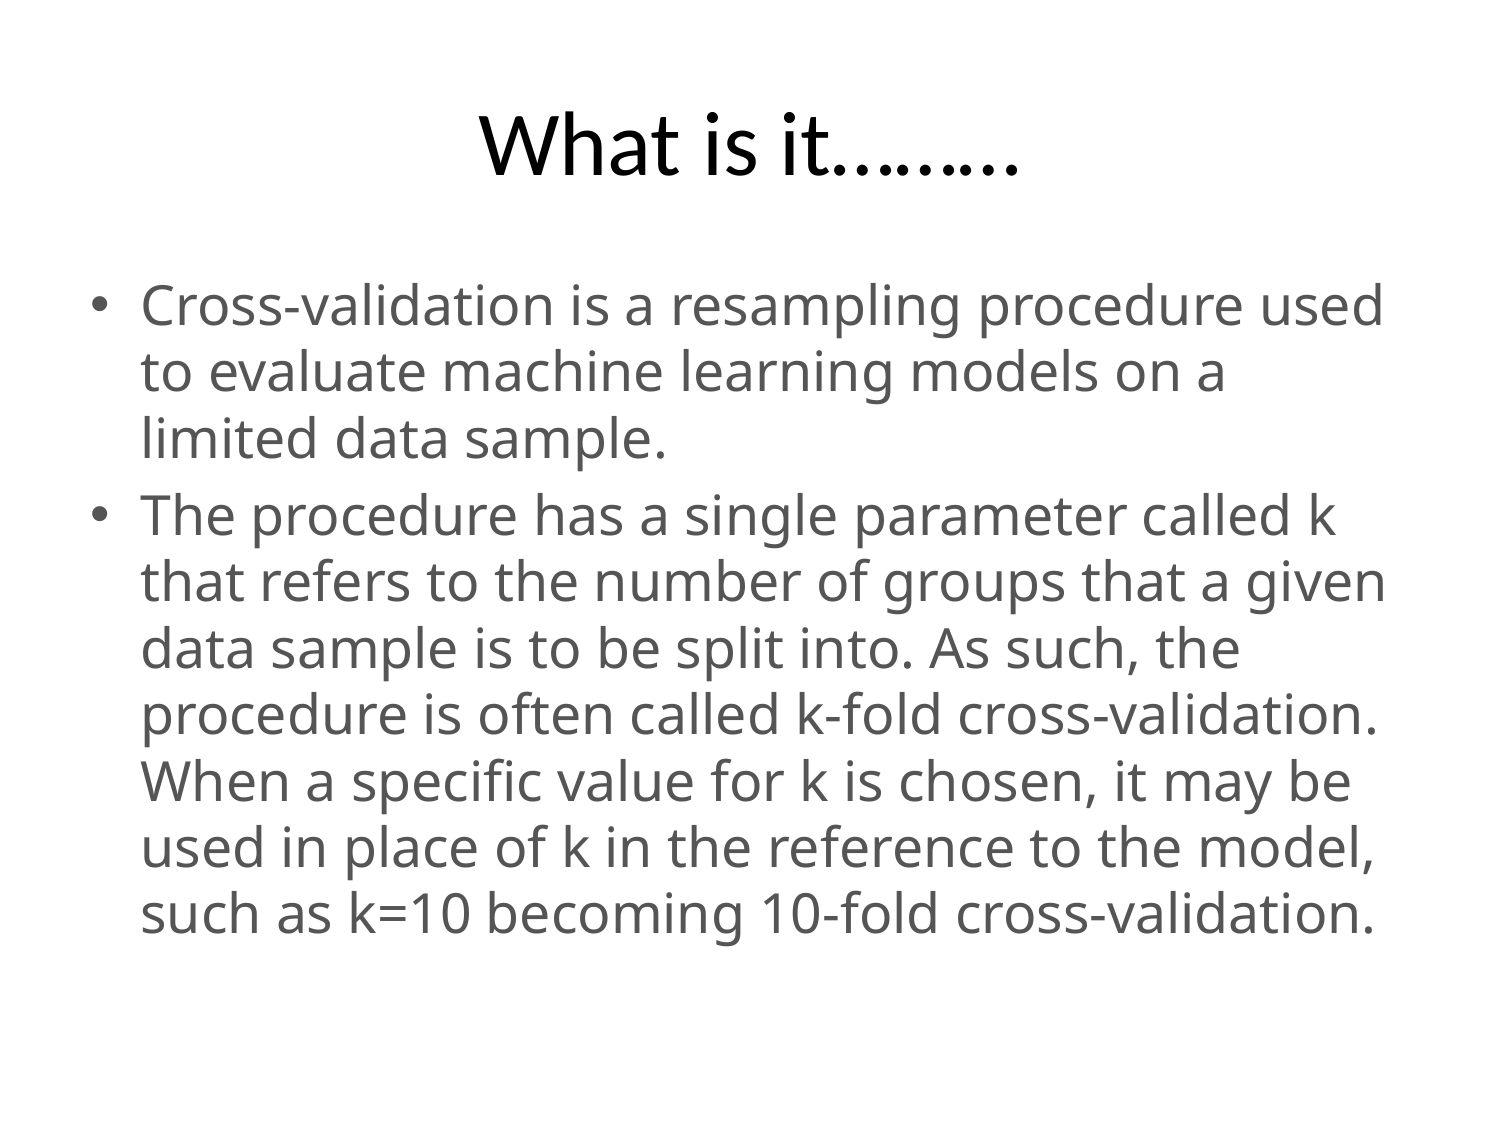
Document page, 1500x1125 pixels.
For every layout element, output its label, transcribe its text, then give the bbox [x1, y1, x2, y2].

title What is it……… [75, 45, 1425, 233]
list Cross-validation is a resampling procedure used to evaluate machine learning models on a limited data sample. The procedure has a single parameter called k that refers to the number of groups that a given data sample is to be split into. As such, the procedure is often called k-fold cross-validation. When a specific value for k is chosen, it may be used in place of k in the reference to the model, such as k=10 becoming 10-fold cross-validation. [75, 262, 1425, 1005]
